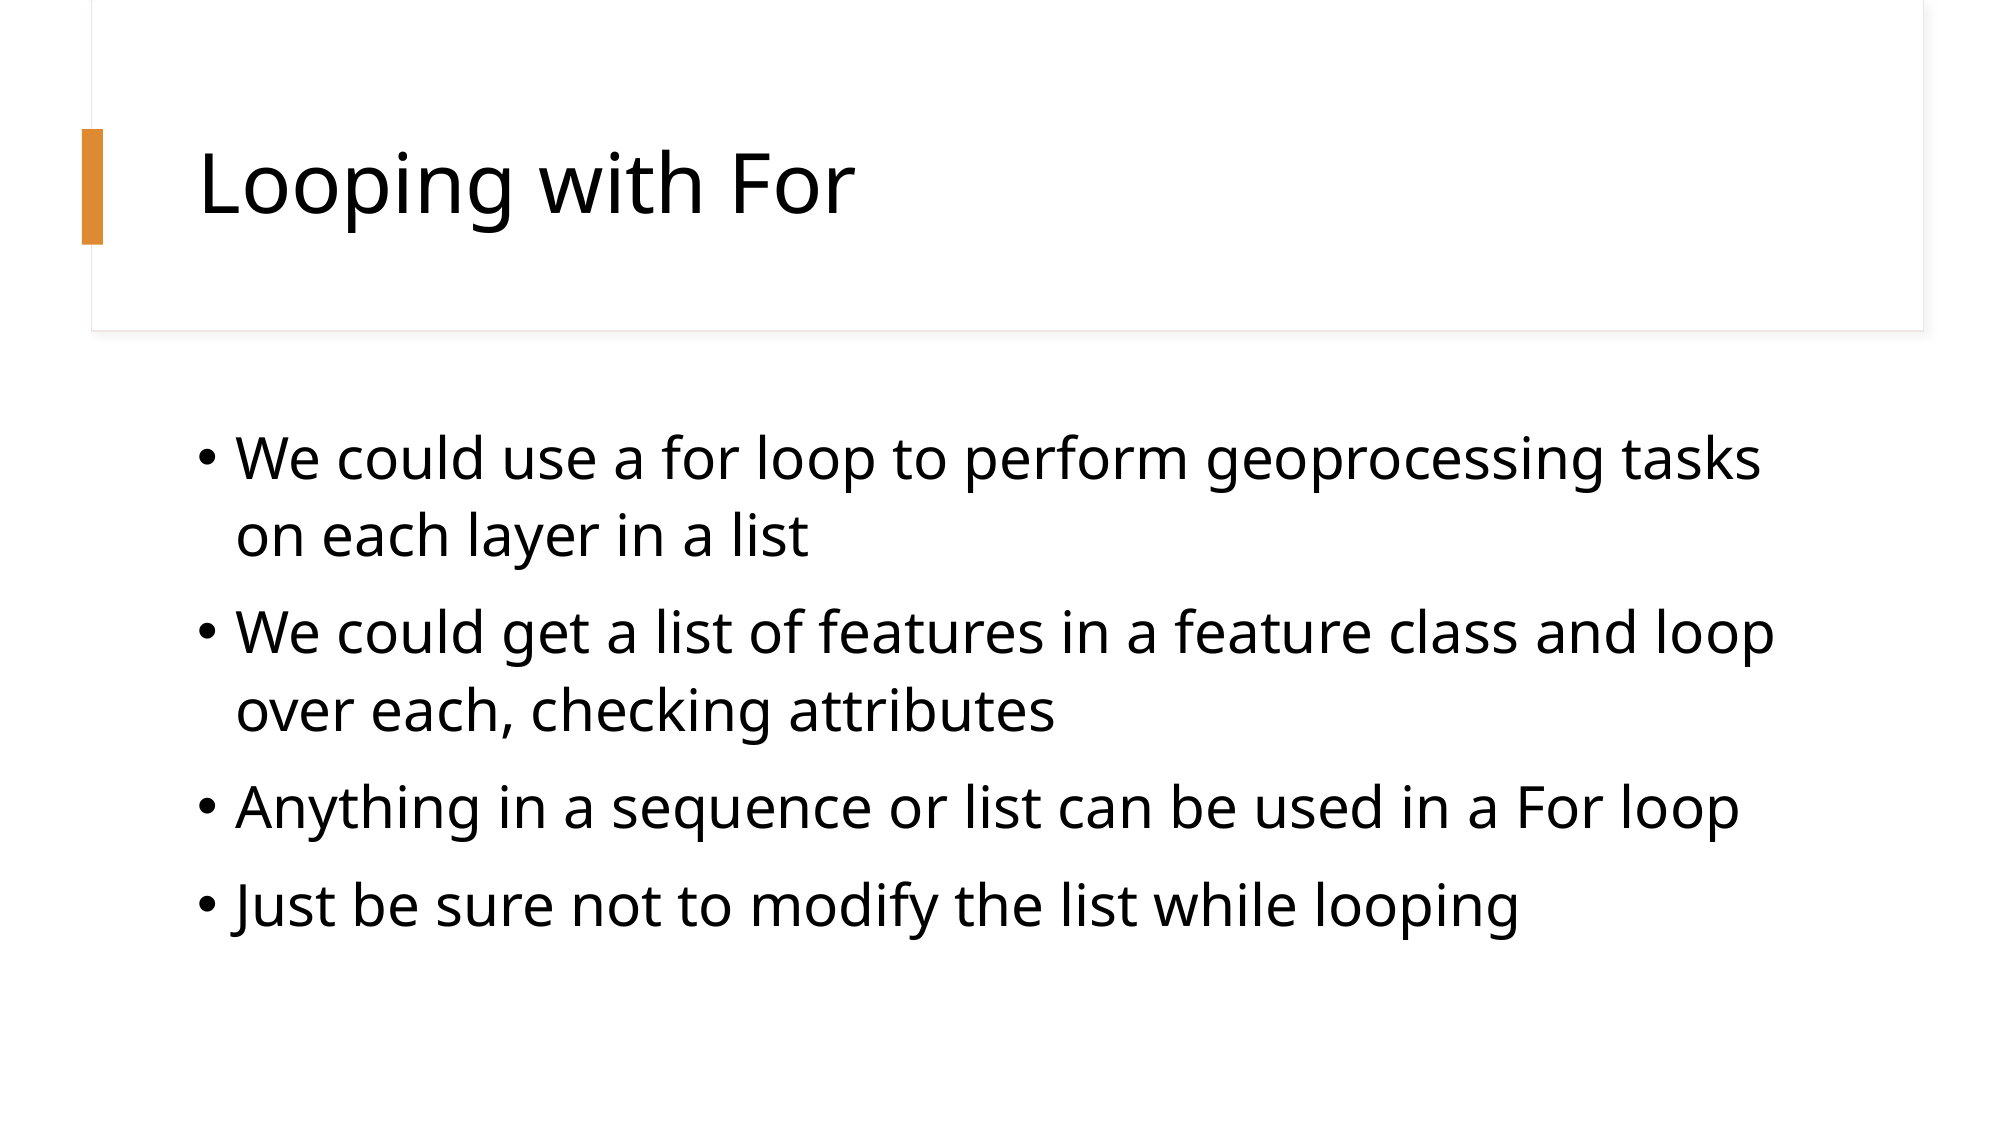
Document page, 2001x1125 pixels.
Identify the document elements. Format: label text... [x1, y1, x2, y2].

list We could use a for loop to perform geoprocessing tasks on each layer in a list We could get a list of features in a feature class and loop over each, checking attributes Anything in a sequence or list can be used in a For loop Just be sure not to modify the list while looping [183, 406, 1851, 1013]
title Looping with For [183, 90, 1851, 284]
